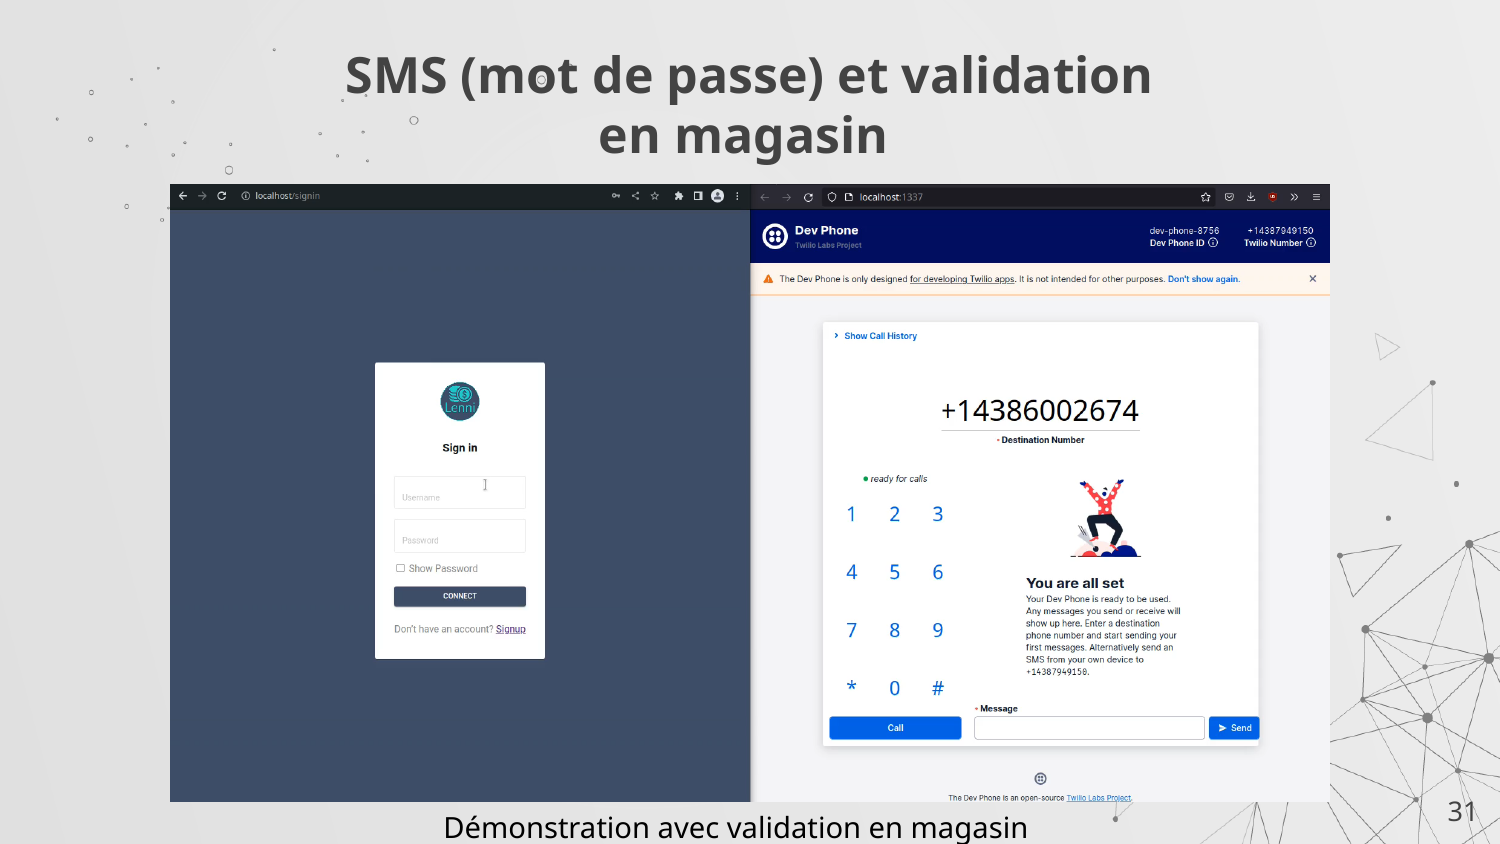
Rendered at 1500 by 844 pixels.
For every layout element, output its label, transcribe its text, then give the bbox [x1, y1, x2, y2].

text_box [168, 183, 1331, 803]
text_box Démonstration avec validation en magasin [231, 810, 1248, 844]
title SMS (mot de passe) et validation en magasin [301, 28, 1198, 181]
picture [0, 0, 1500, 844]
slide_number 31 [1403, 779, 1494, 844]
